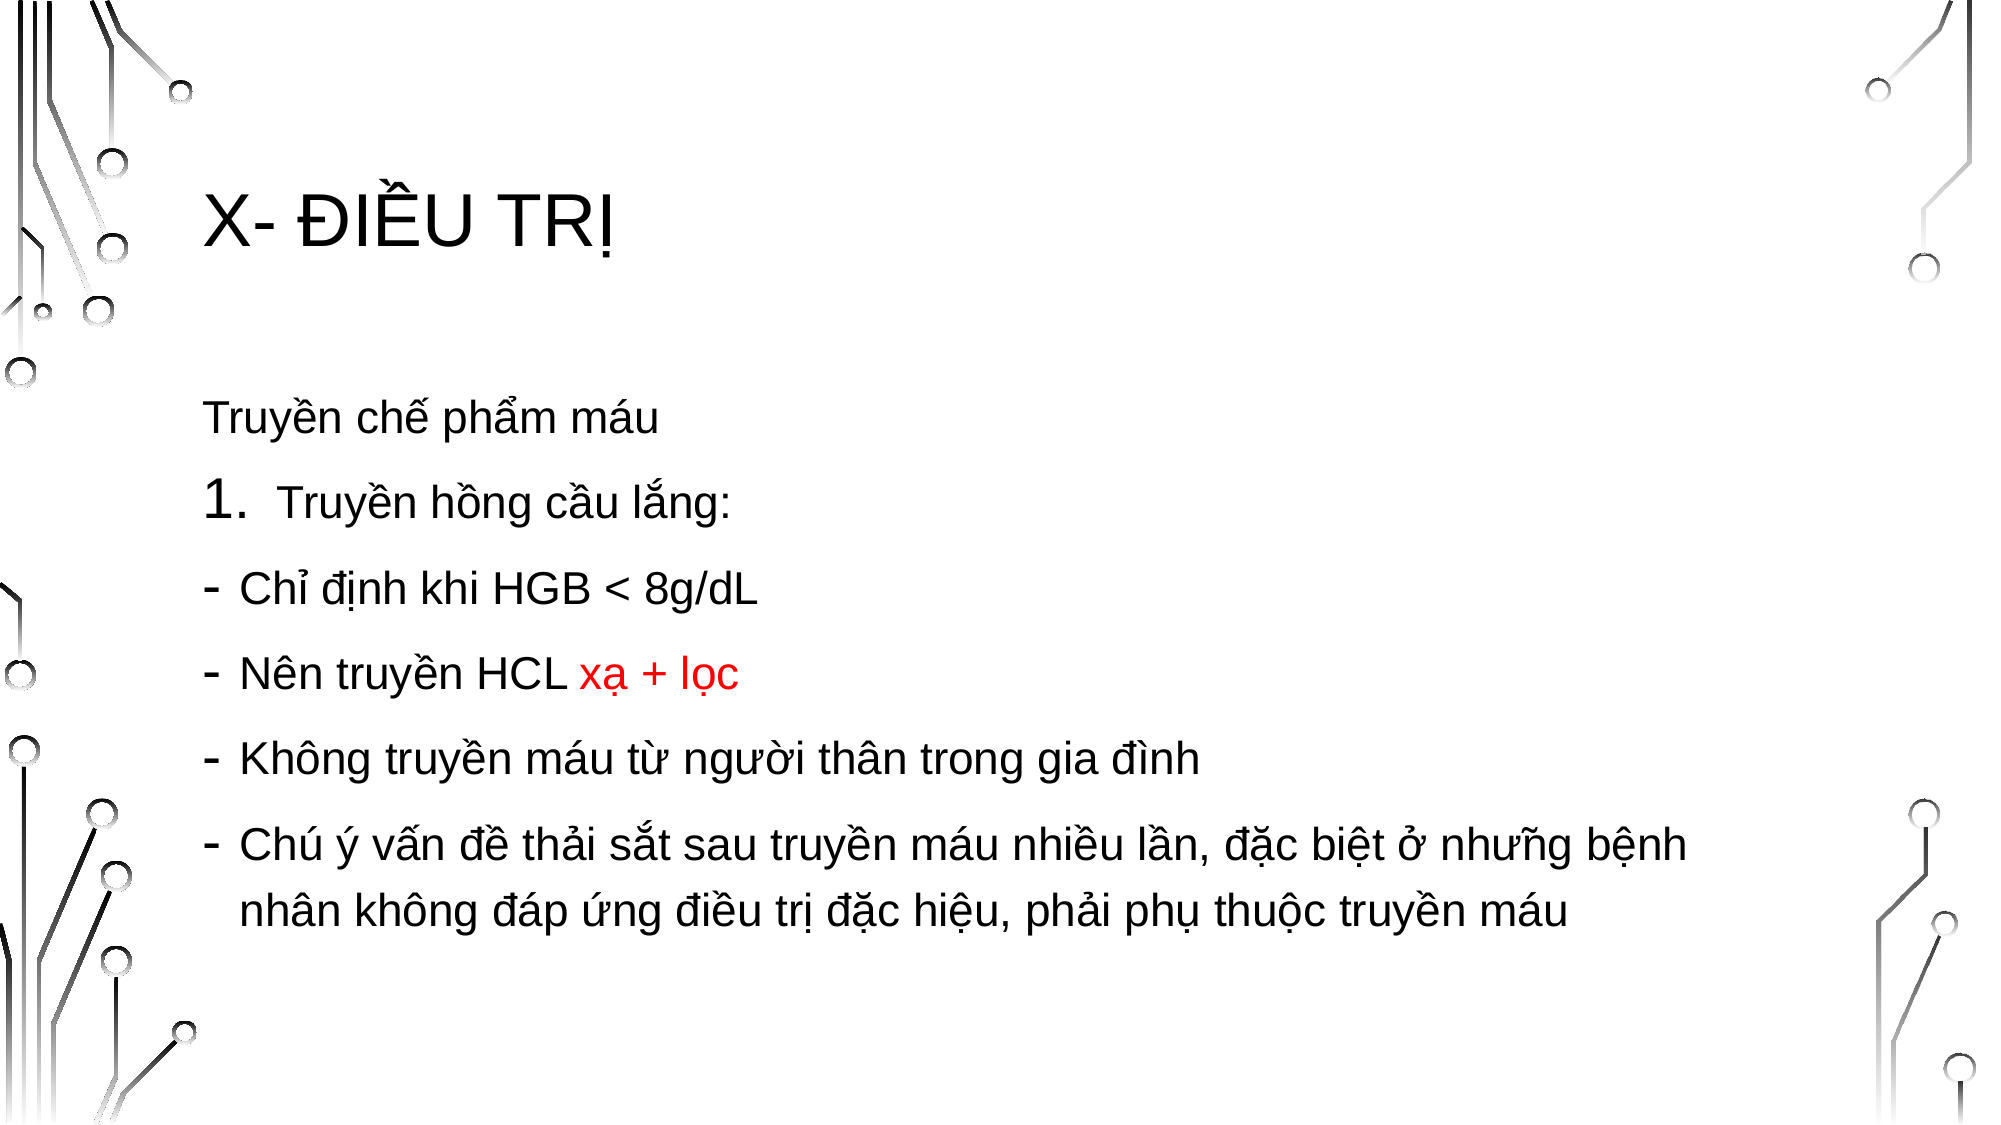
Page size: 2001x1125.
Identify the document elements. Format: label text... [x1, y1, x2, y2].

list Truyền chế phẩm máu Truyền hồng cầu lắng: Chỉ định khi HGB < 8g/dL Nên truyền HCL xạ + lọc Không truyền máu từ người thân trong gia đình Chú ý vấn đề thải sắt sau truyền máu nhiều lần, đặc biệt ở những bệnh nhân không đáp ứng điều trị đặc hiệu, phải phụ thuộc truyền máu [187, 369, 1813, 950]
title X- ĐIỀU TRỊ [187, 101, 1813, 344]
